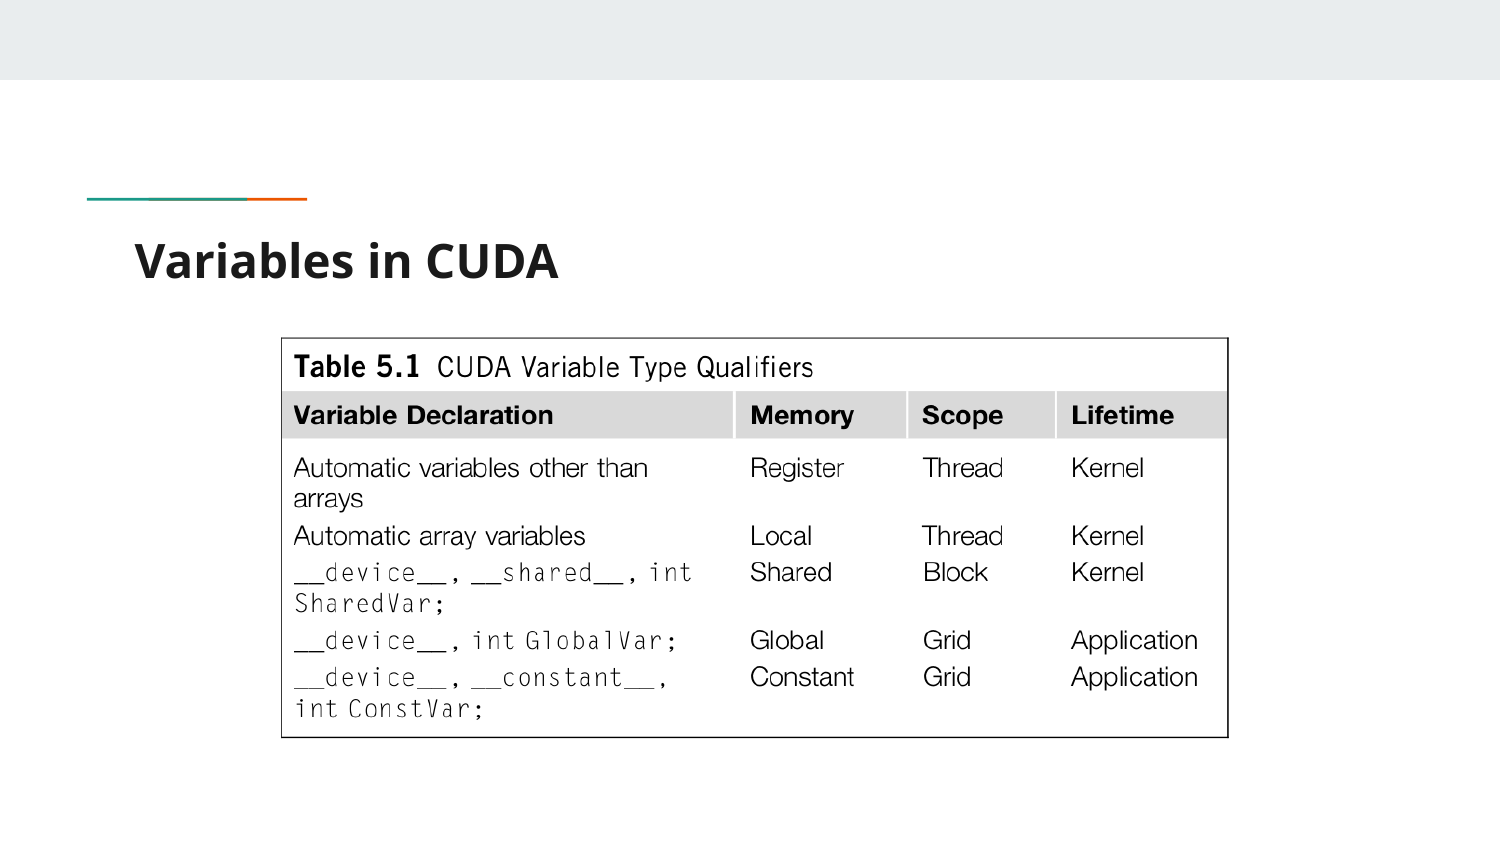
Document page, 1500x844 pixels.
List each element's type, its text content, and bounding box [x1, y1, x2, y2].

title Variables in CUDA [119, 216, 1381, 305]
picture [254, 310, 1246, 801]
